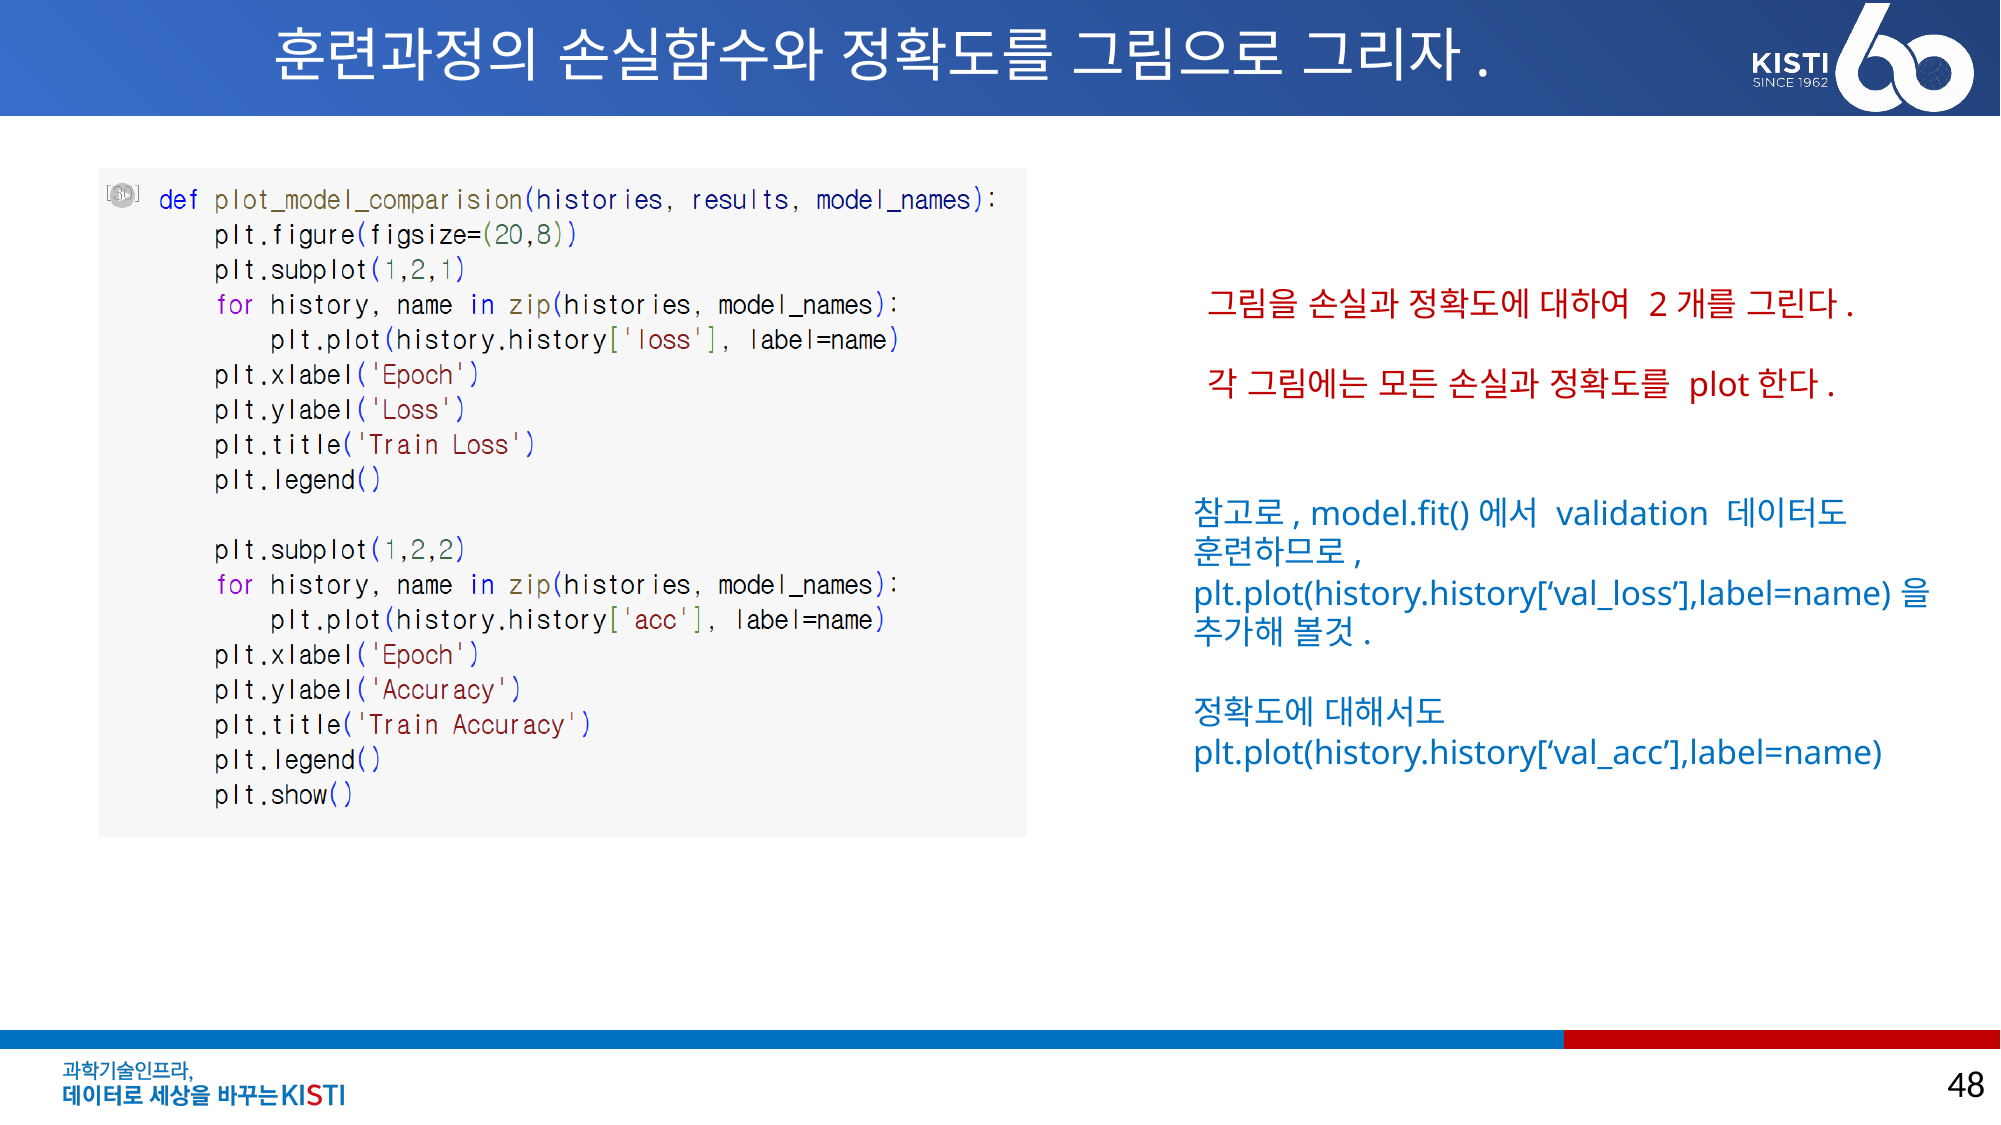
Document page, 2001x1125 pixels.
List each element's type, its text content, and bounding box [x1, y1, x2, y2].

picture [63, 1061, 344, 1106]
title 훈련과정의 손실함수와 정확도를 그림으로 그리자. [53, 1, 1728, 114]
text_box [98, 165, 1941, 837]
slide_number 48 [1647, 1053, 2000, 1113]
picture [1753, 3, 1974, 112]
